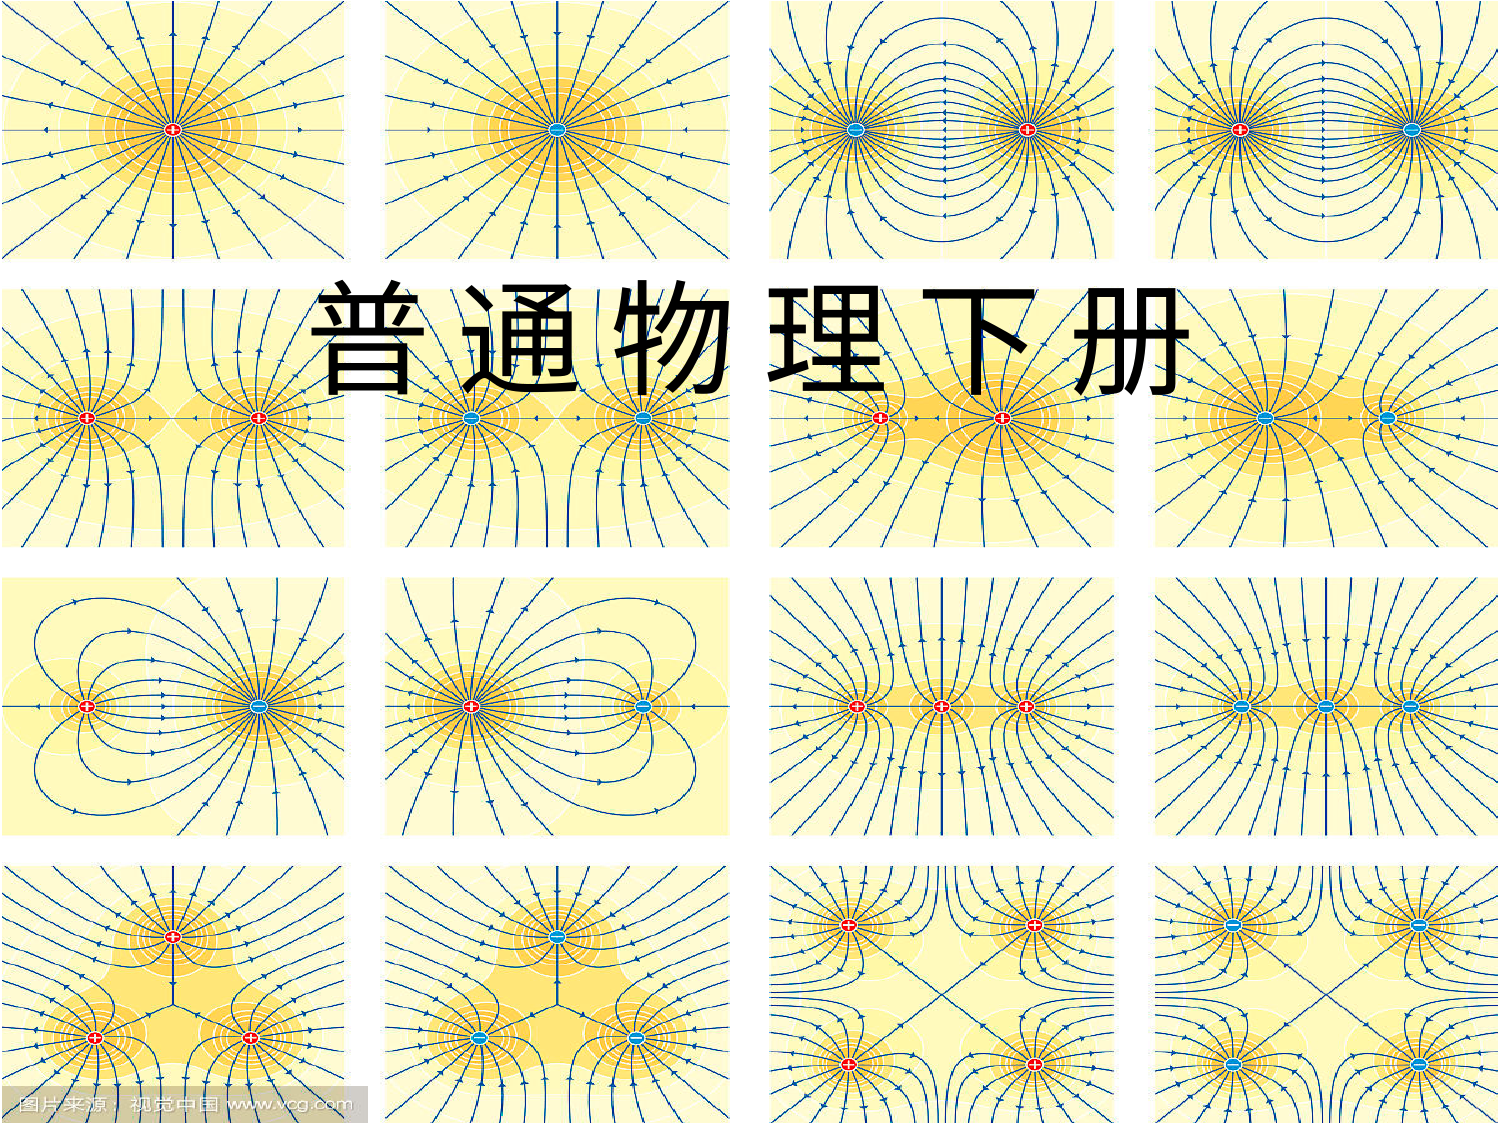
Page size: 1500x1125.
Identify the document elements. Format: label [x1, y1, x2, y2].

picture [2, 1, 1498, 1123]
slide_number [1149, 1046, 1500, 1125]
